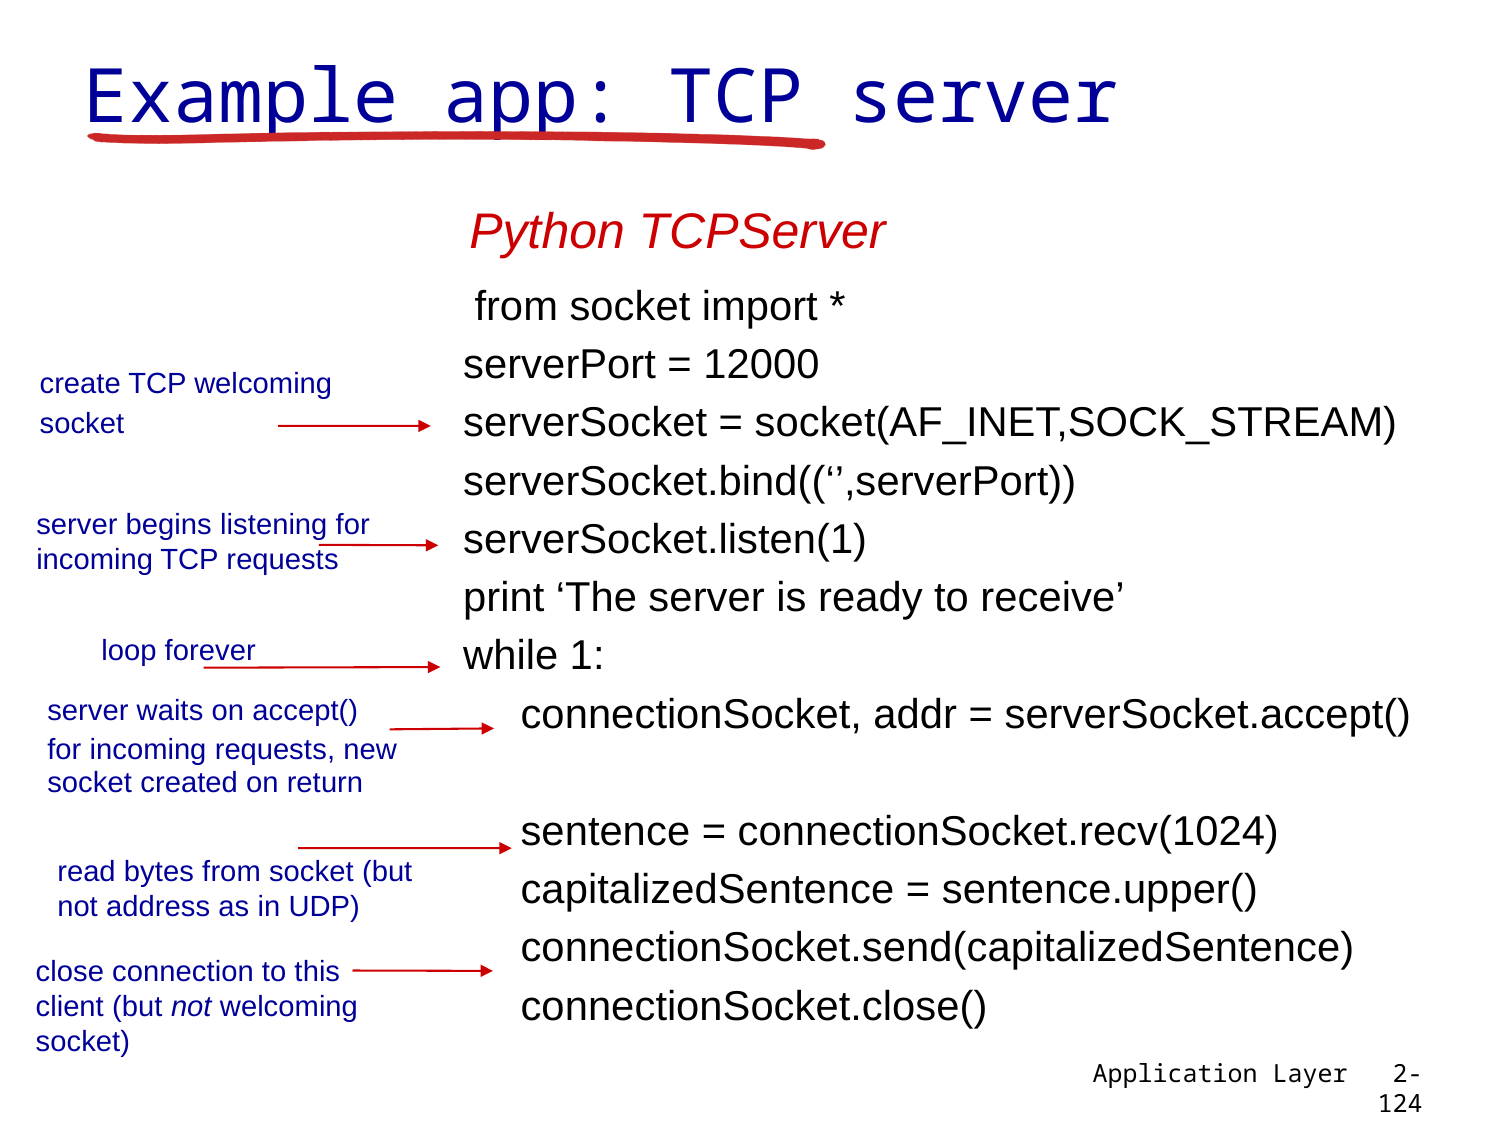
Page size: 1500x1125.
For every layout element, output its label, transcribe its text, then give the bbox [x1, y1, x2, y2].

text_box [24, 356, 445, 450]
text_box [42, 844, 512, 931]
picture [84, 126, 835, 155]
text_box from socket import * serverPort = 12000 serverSocket = socket(AF_INET,SOCK_STREAM) serverSocket.bind((‘’,serverPort)) serverSocket.listen(1) print ‘The server is ready to receive’ while 1: connectionSocket, addr = serverSocket.accept() sentence = connectionSocket.recv(1024) capitalizedSentence = sentence.upper() connectionSocket.send(capitalizedSentence) connectionSocket.close() [448, 270, 1427, 1036]
slide_number 2- [1362, 1049, 1438, 1125]
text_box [21, 498, 439, 585]
footer Application Layer [887, 1049, 1362, 1125]
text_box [86, 626, 441, 675]
text_box Example app: TCP server [69, 14, 1345, 171]
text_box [32, 685, 494, 809]
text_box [20, 944, 493, 1066]
text_box Python TCPServer [454, 191, 901, 267]
